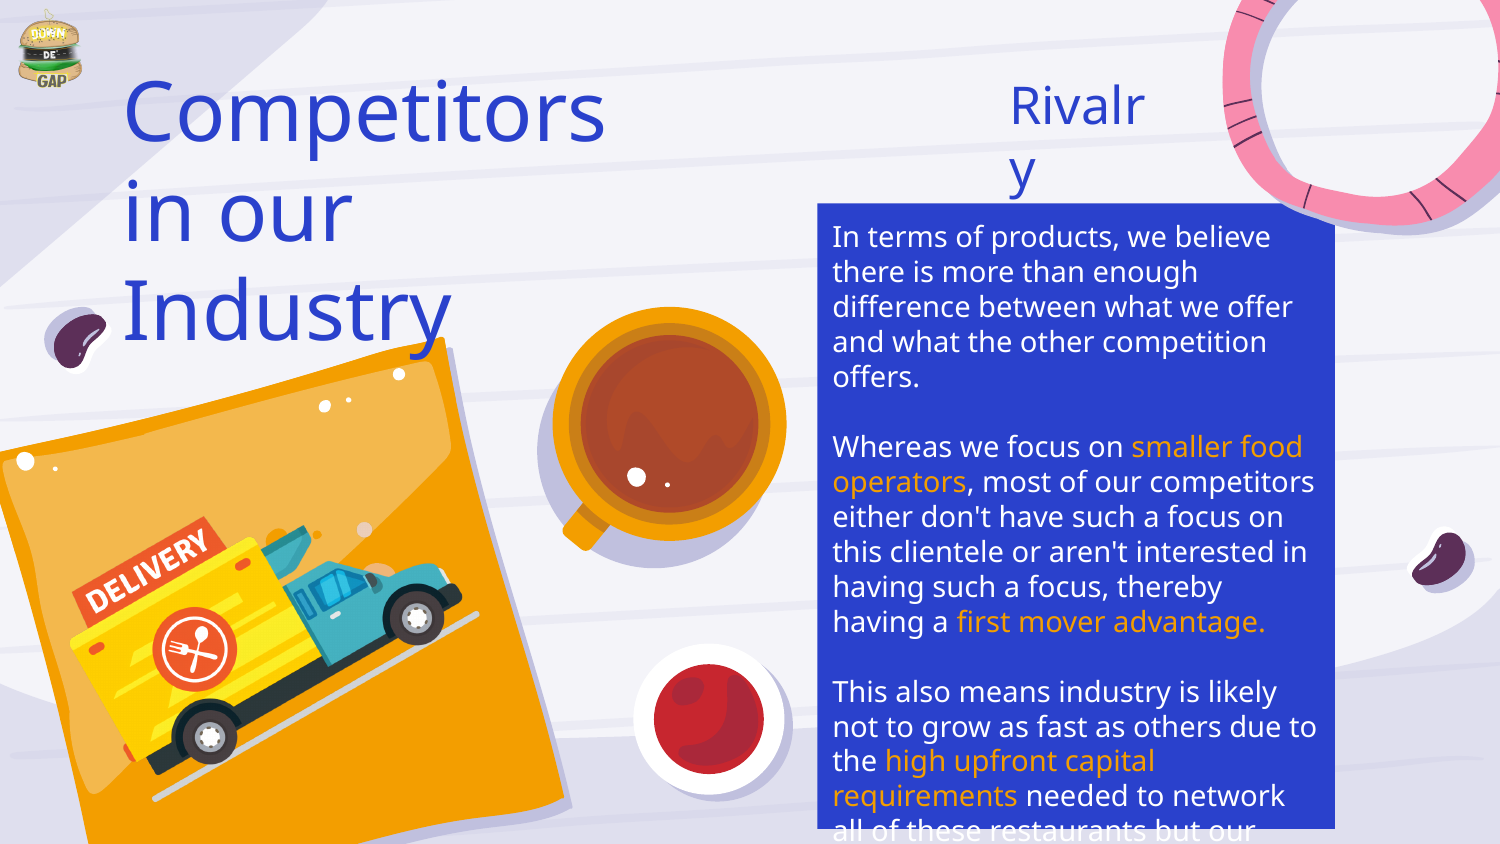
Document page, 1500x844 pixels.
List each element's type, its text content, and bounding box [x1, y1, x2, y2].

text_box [0, 295, 627, 844]
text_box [633, 643, 794, 802]
subtitle In terms of products, we believe there is more than enough difference between what we offer and what the other competition offers. Whereas we focus on smaller food operators, most of our competitors either don't have such a focus on this clientele or aren't interested in having such a focus, thereby having a first mover advantage. This also means industry is likely not to grow as fast as others due to the high upfront capital requirements needed to network all of these restaurants but our fixed costs of operation will likely be higher, meaning our rates may be cheaper than our competitors in order to attract consumers. [817, 203, 1335, 829]
picture [68, 499, 454, 728]
title Competitors in our Industry [107, 42, 714, 289]
picture [9, 8, 91, 89]
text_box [522, 306, 802, 569]
subtitle Rivalry [994, 118, 1167, 203]
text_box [1222, 0, 1500, 236]
